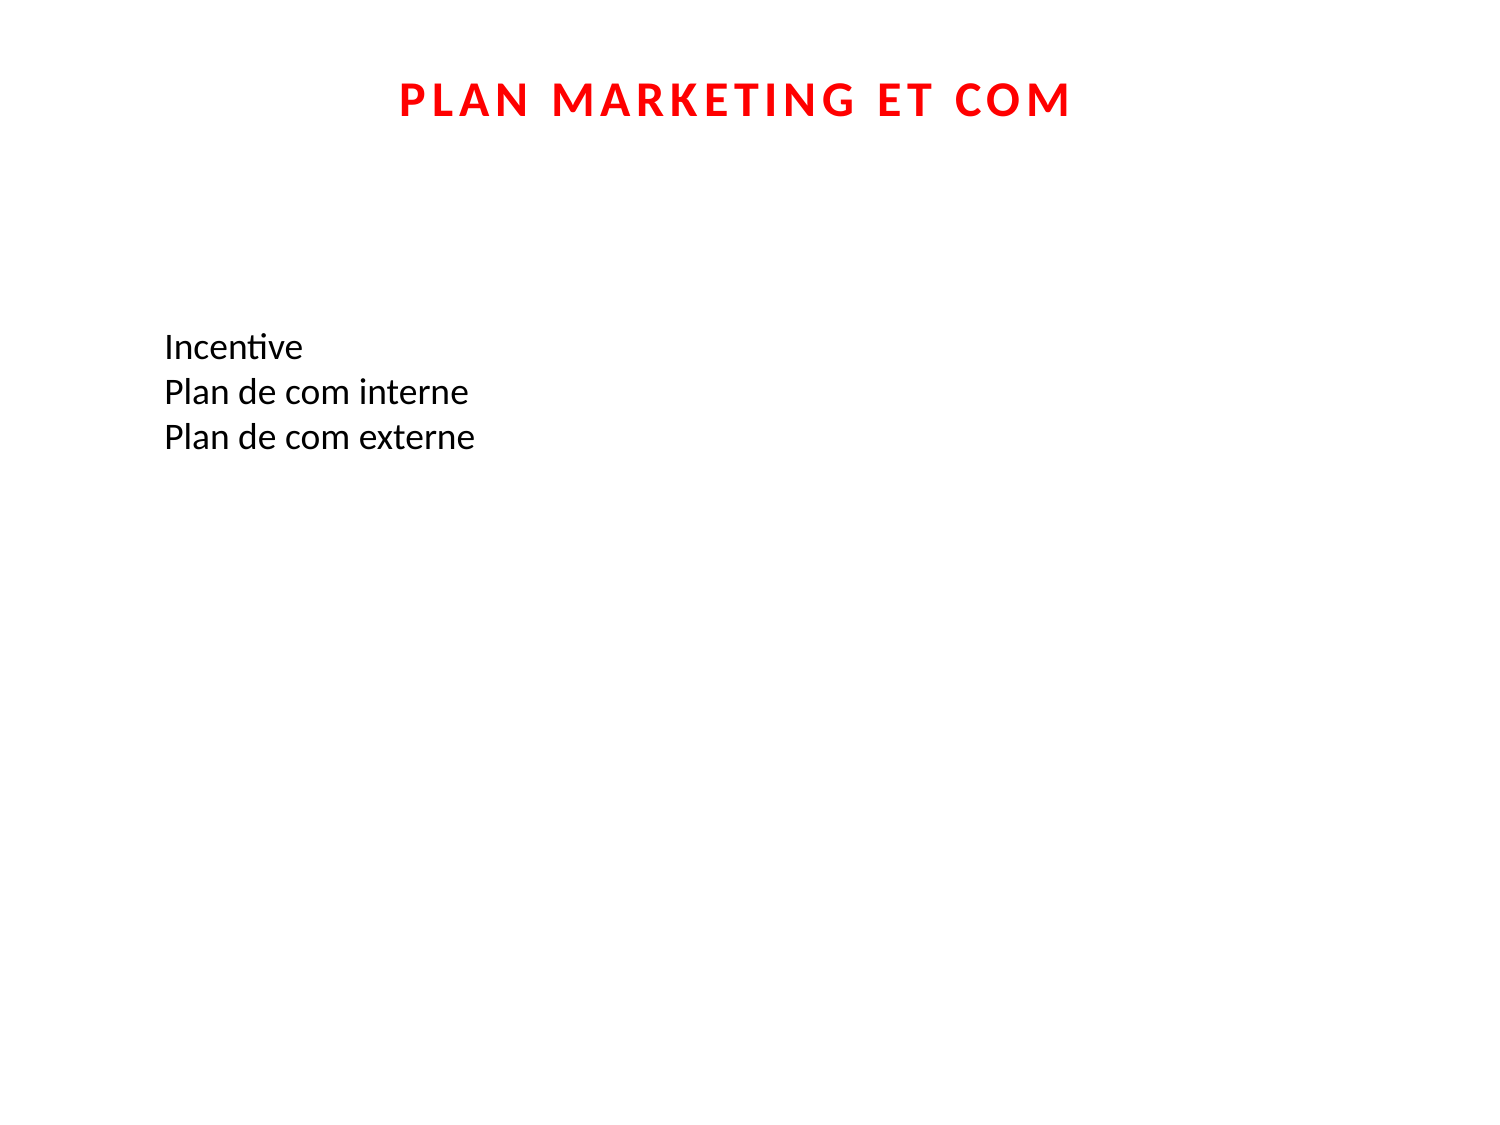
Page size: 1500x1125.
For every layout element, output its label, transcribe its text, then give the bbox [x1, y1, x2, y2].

text_box Incentive Plan de com interne Plan de com externe [149, 314, 491, 465]
text_box Plan marketing et com [385, 66, 1086, 136]
